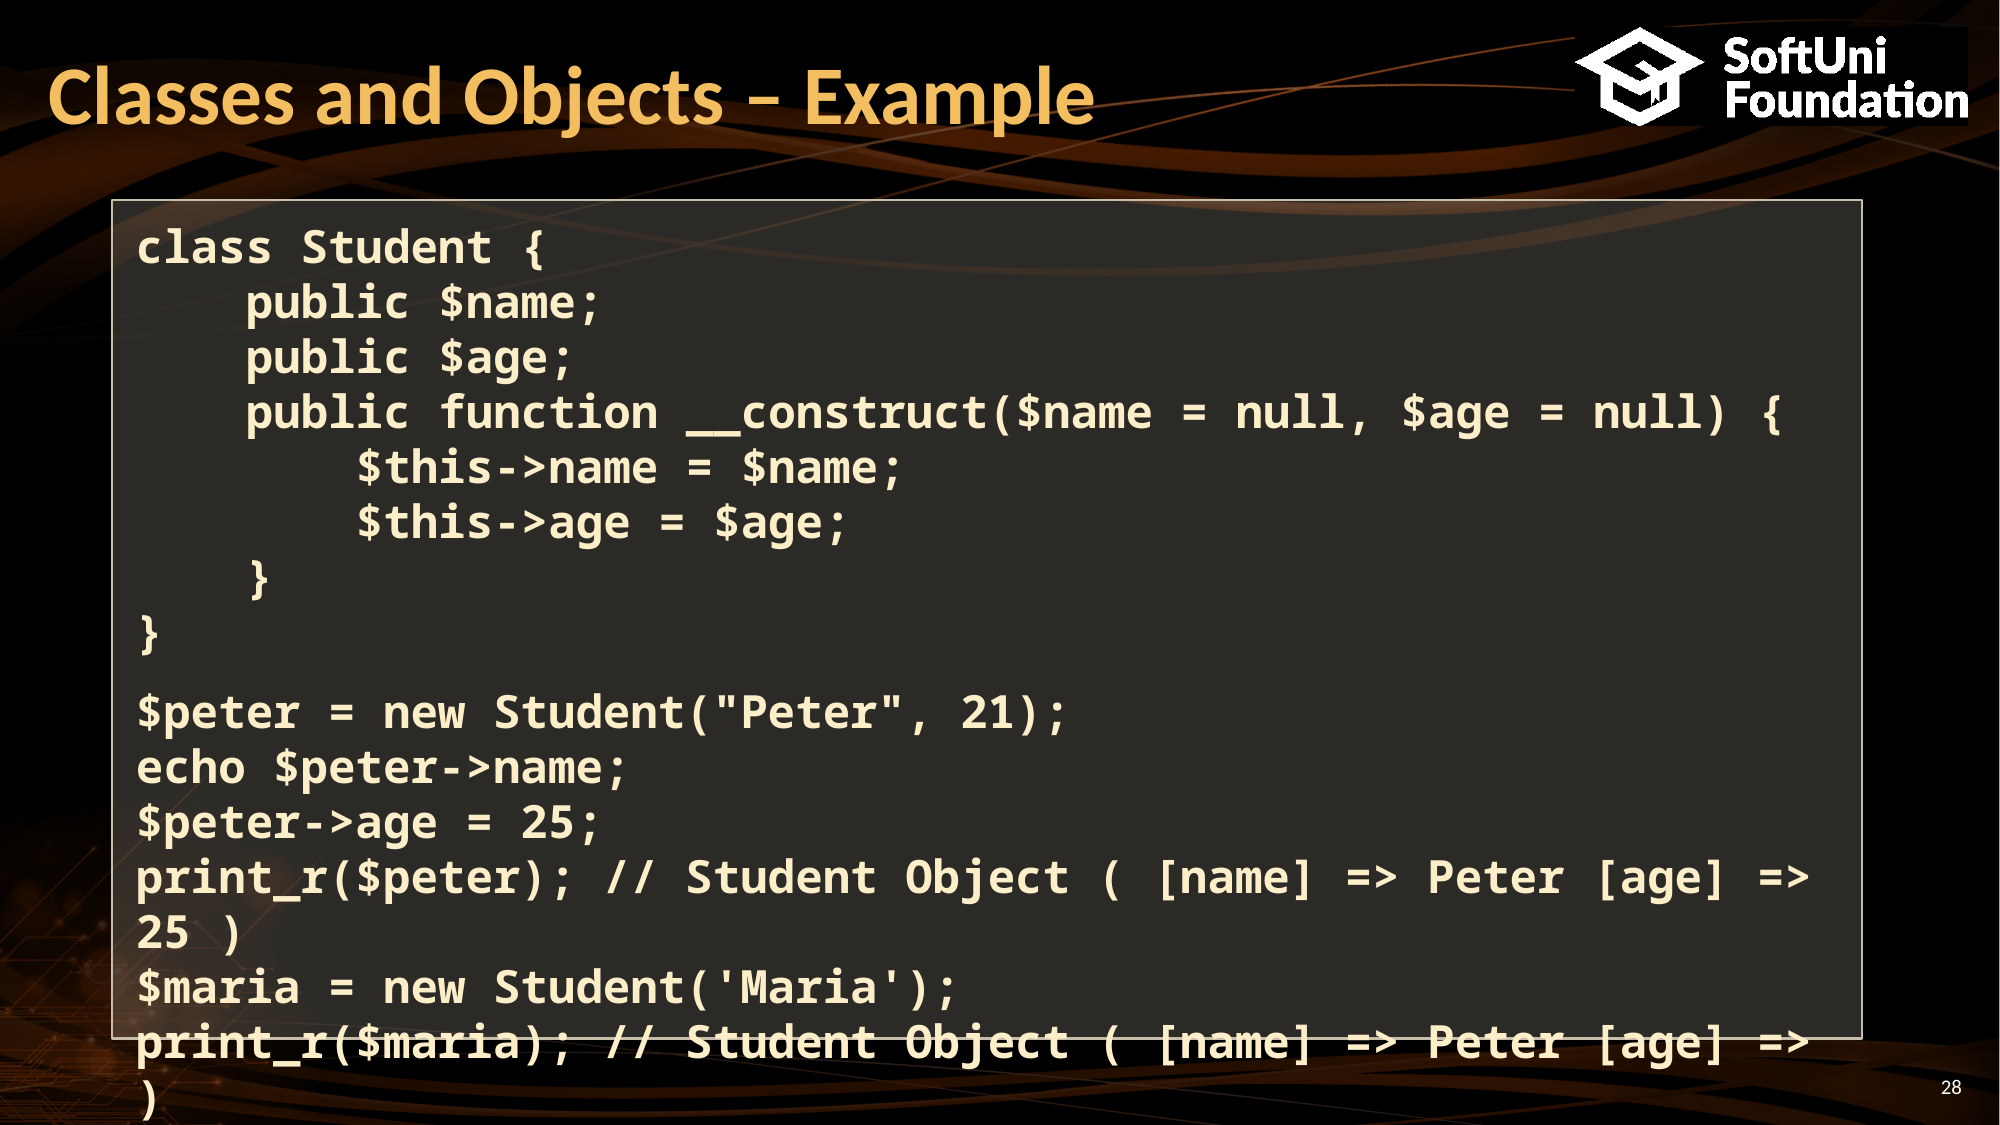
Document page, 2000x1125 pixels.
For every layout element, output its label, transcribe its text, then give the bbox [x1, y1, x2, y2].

picture [0, 0, 2000, 1125]
title Classes and Objects – Example [30, 6, 1602, 189]
slide_number ‹#› [1897, 1070, 1968, 1103]
text_box class Student { public $name; public $age; public function __construct($name = null, $age = null) { $this->name = $name; $this->age = $age; } } $peter = new Student("Peter", 21); echo $peter->name; $peter->age = 25; print_r($peter); // Student Object ( [name] => Peter [age] => 25 ) $maria = new Student('Maria'); print_r($maria); // Student Object ( [name] => Peter [age] => ) [112, 200, 1863, 1039]
